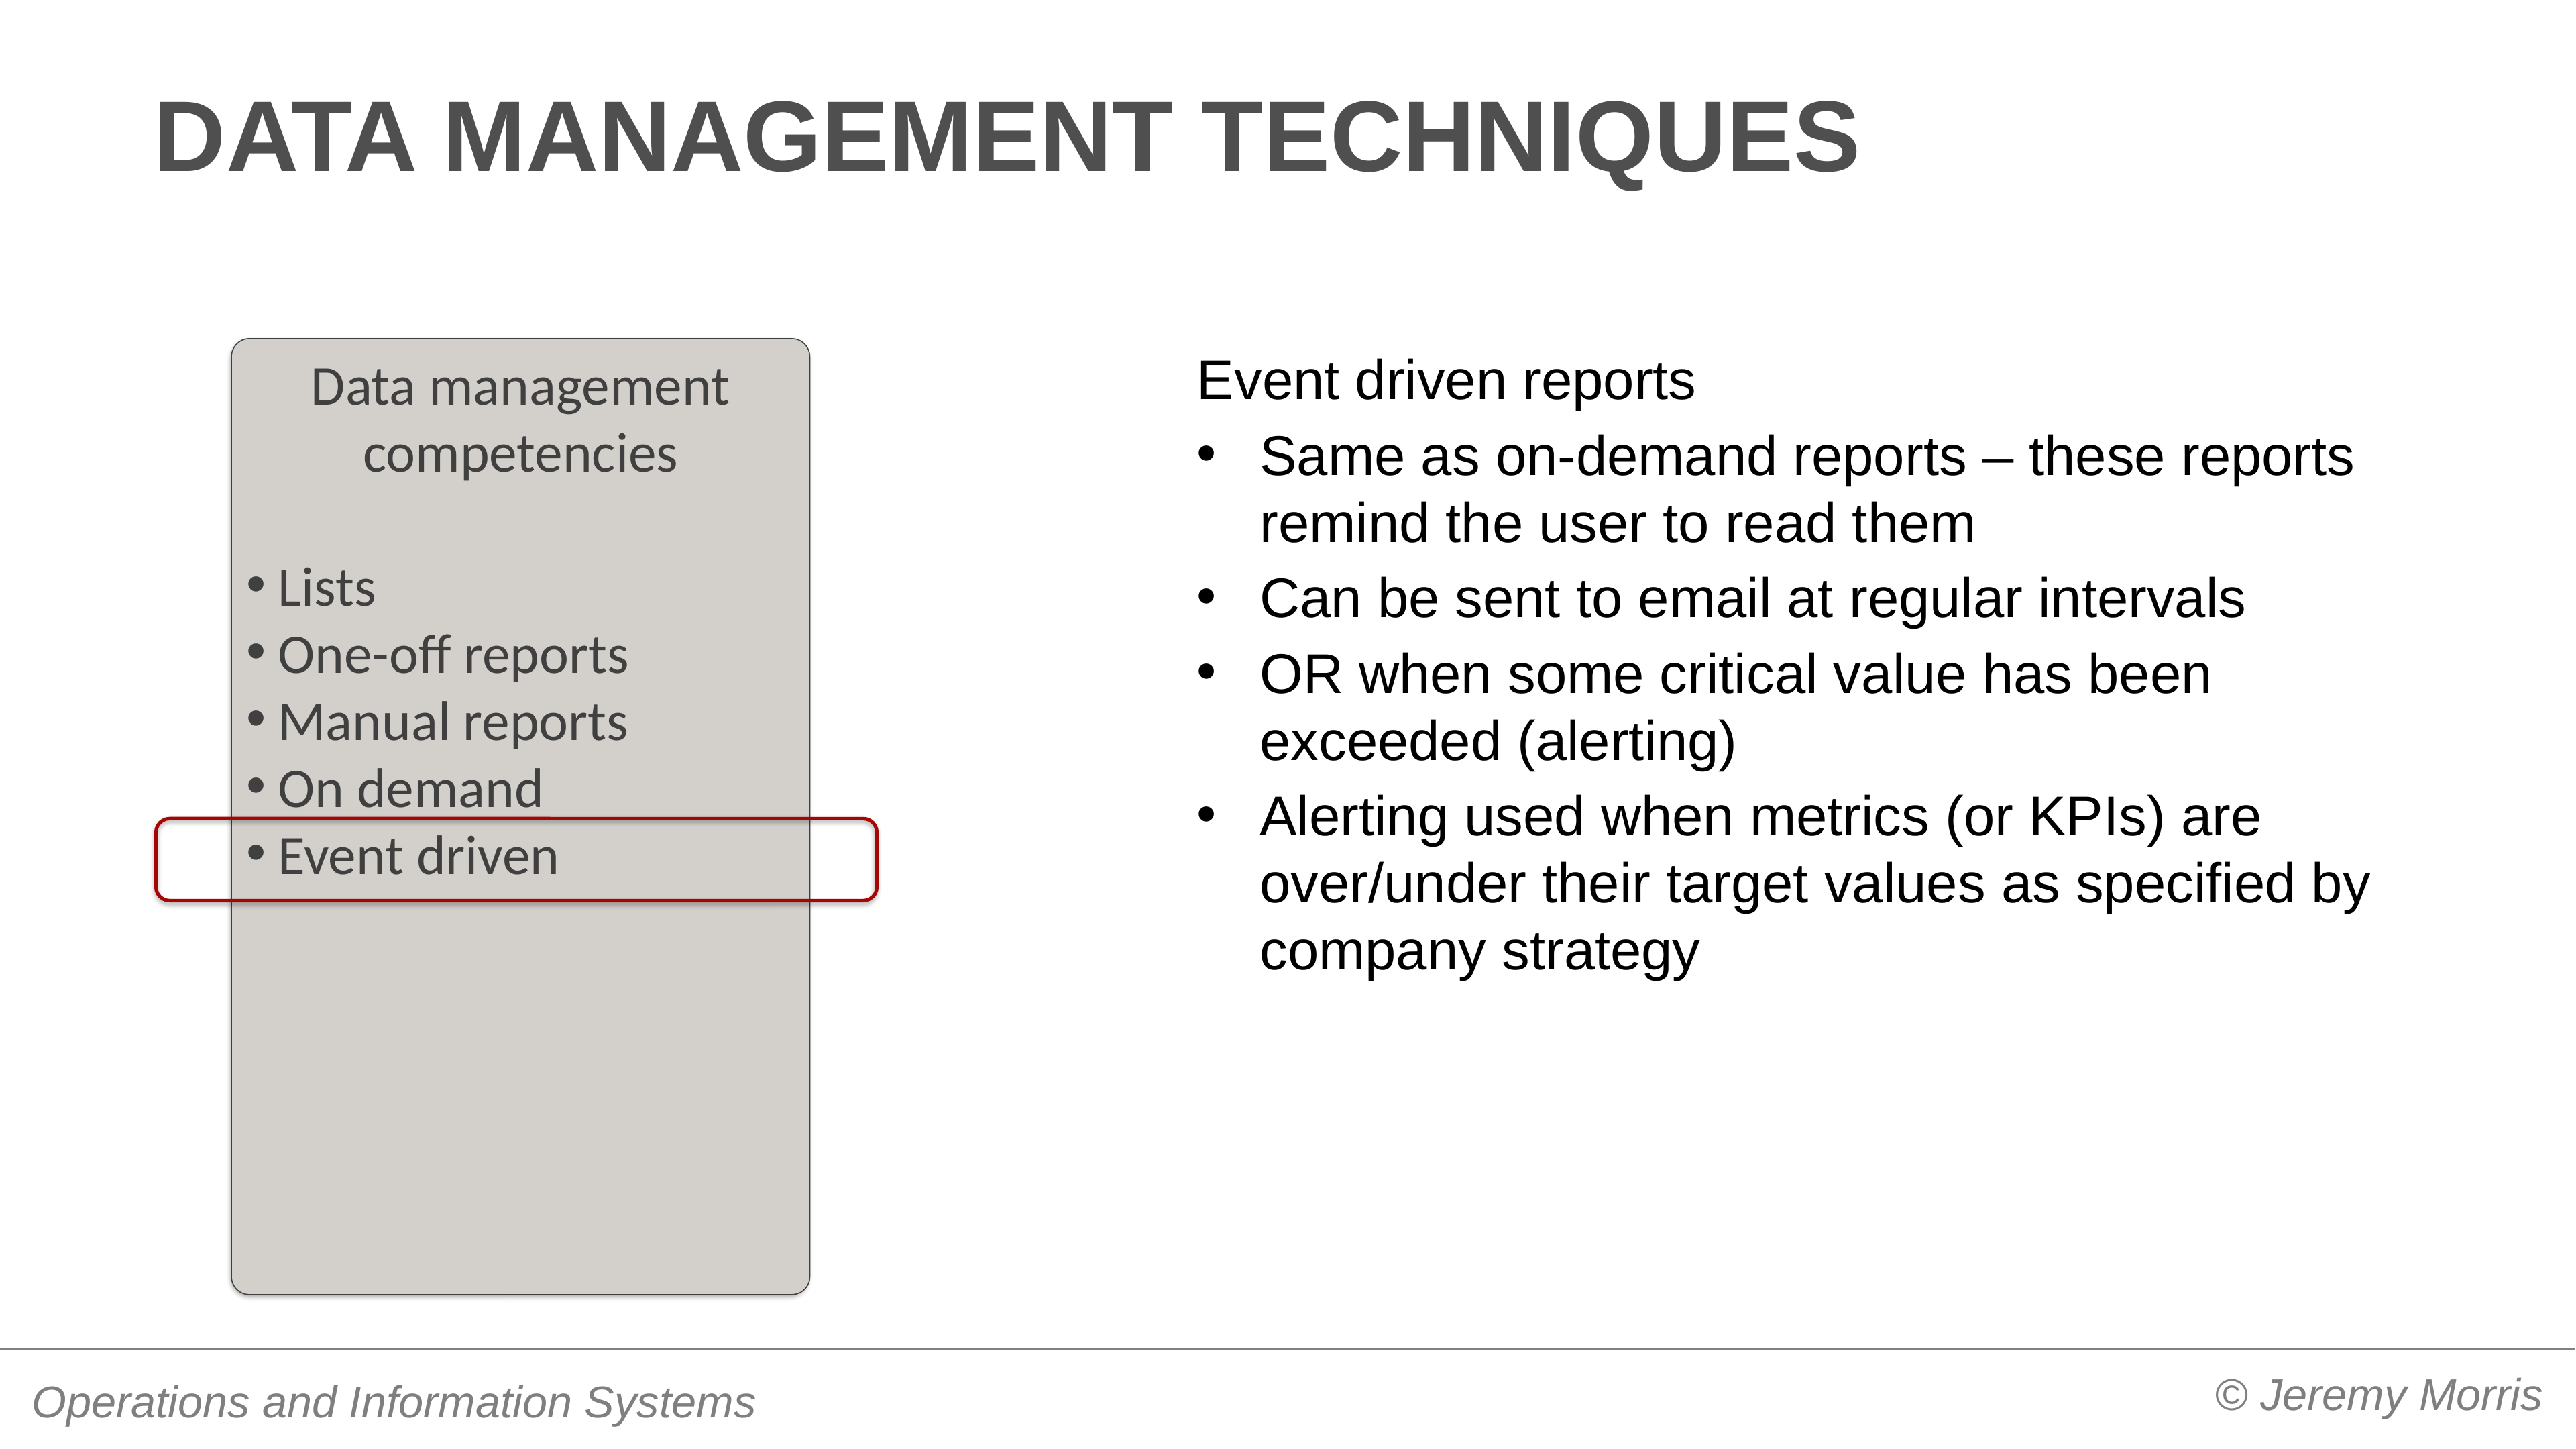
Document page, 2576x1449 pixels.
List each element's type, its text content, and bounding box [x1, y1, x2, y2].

text_box Data management competencies Lists One-off reports Manual reports On demand Event driven [231, 338, 811, 817]
text_box [155, 818, 878, 902]
text_box Data management competencies Lists One-off reports Manual reports On demand Event driven [231, 907, 811, 1295]
text_box Event driven reports Same as on-demand reports – these reports remind the user to read them Can be sent to email at regular intervals OR when some critical value has been exceeded (alerting) Alerting used when metrics (or KPIs) are over/under their target values as specified by company strategy [1187, 338, 2420, 986]
title Data management techniques [128, 53, 2447, 204]
